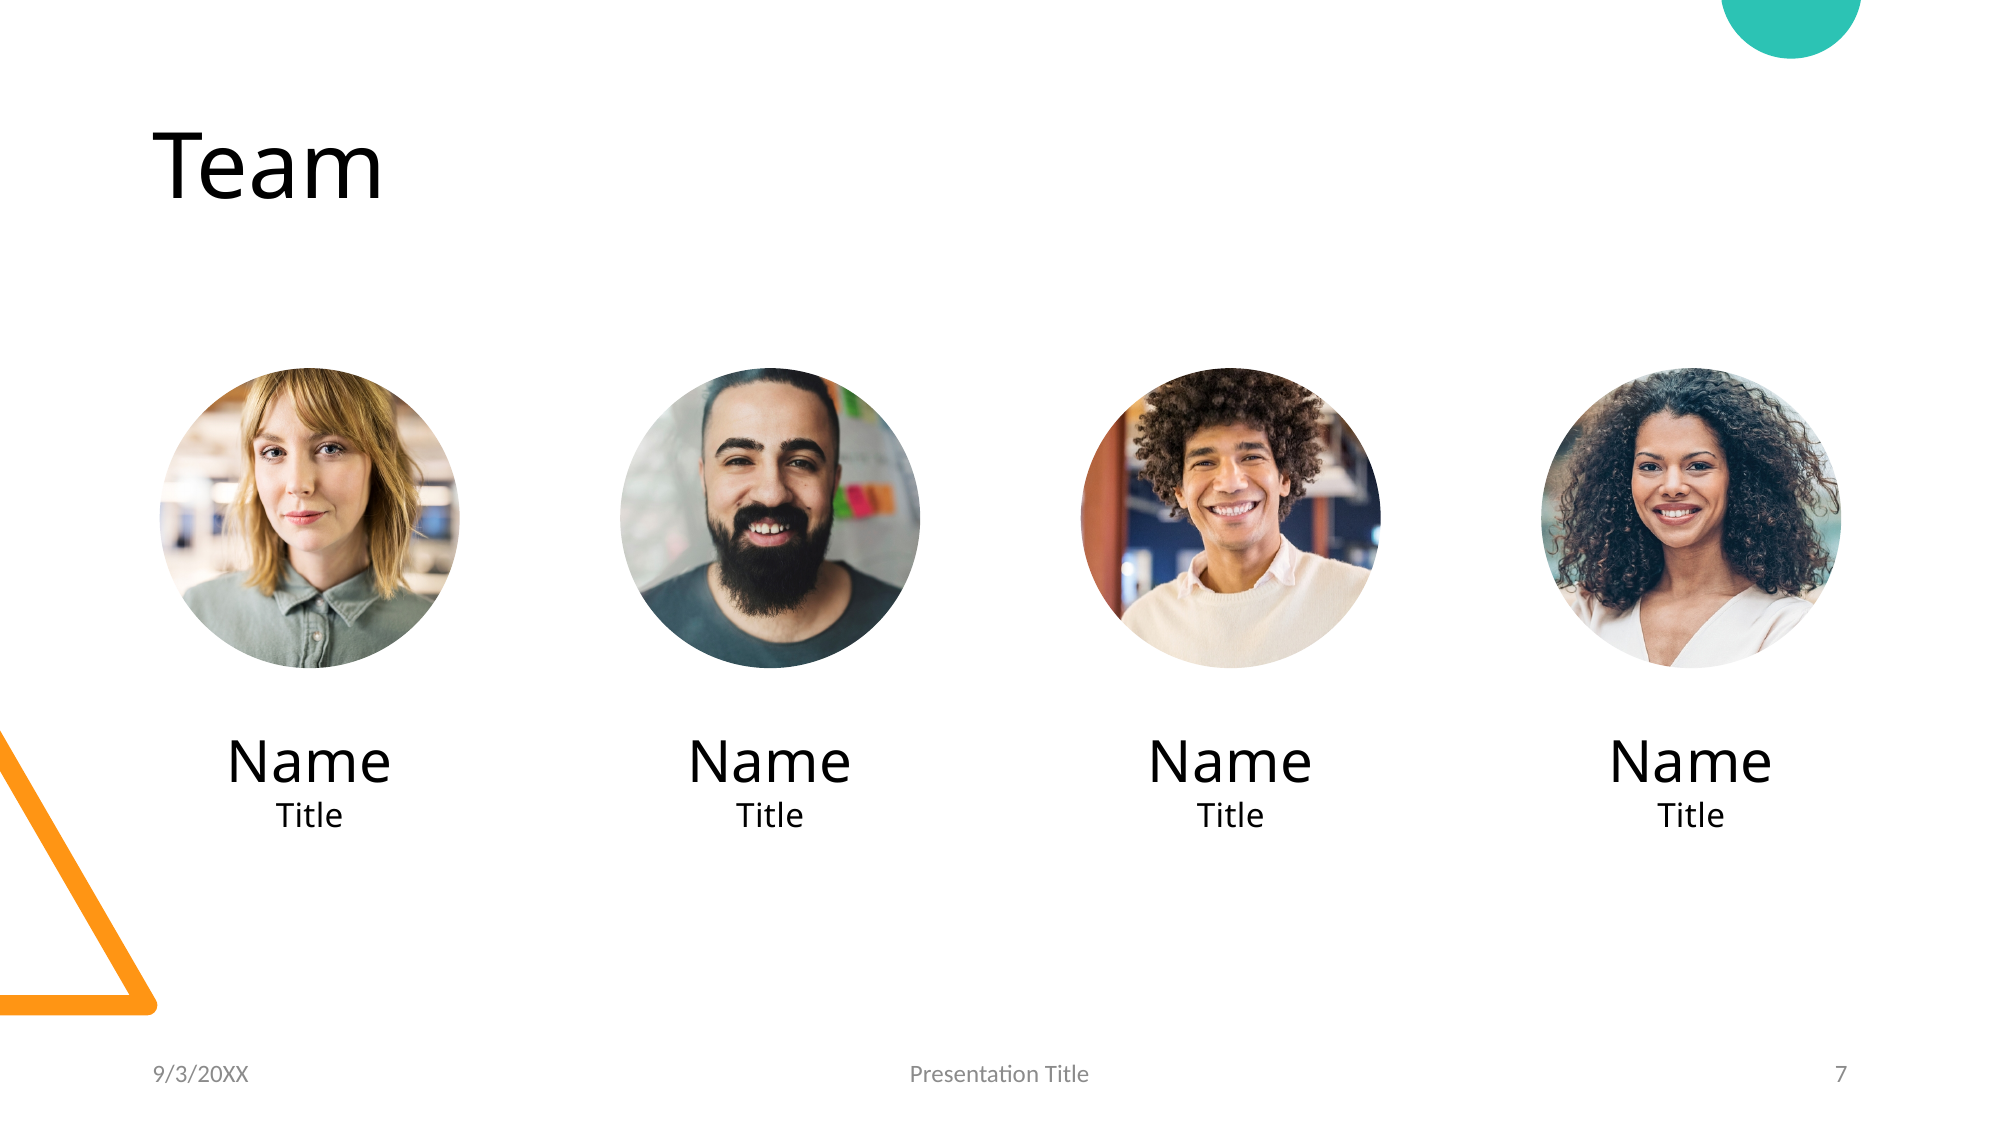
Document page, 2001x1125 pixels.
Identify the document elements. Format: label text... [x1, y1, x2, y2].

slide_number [137, 1042, 588, 1103]
footer Presentation Title [662, 1042, 1338, 1103]
slide_number 7 [1412, 1042, 1863, 1103]
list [64, 239, 1937, 954]
title Team [137, 59, 1863, 239]
